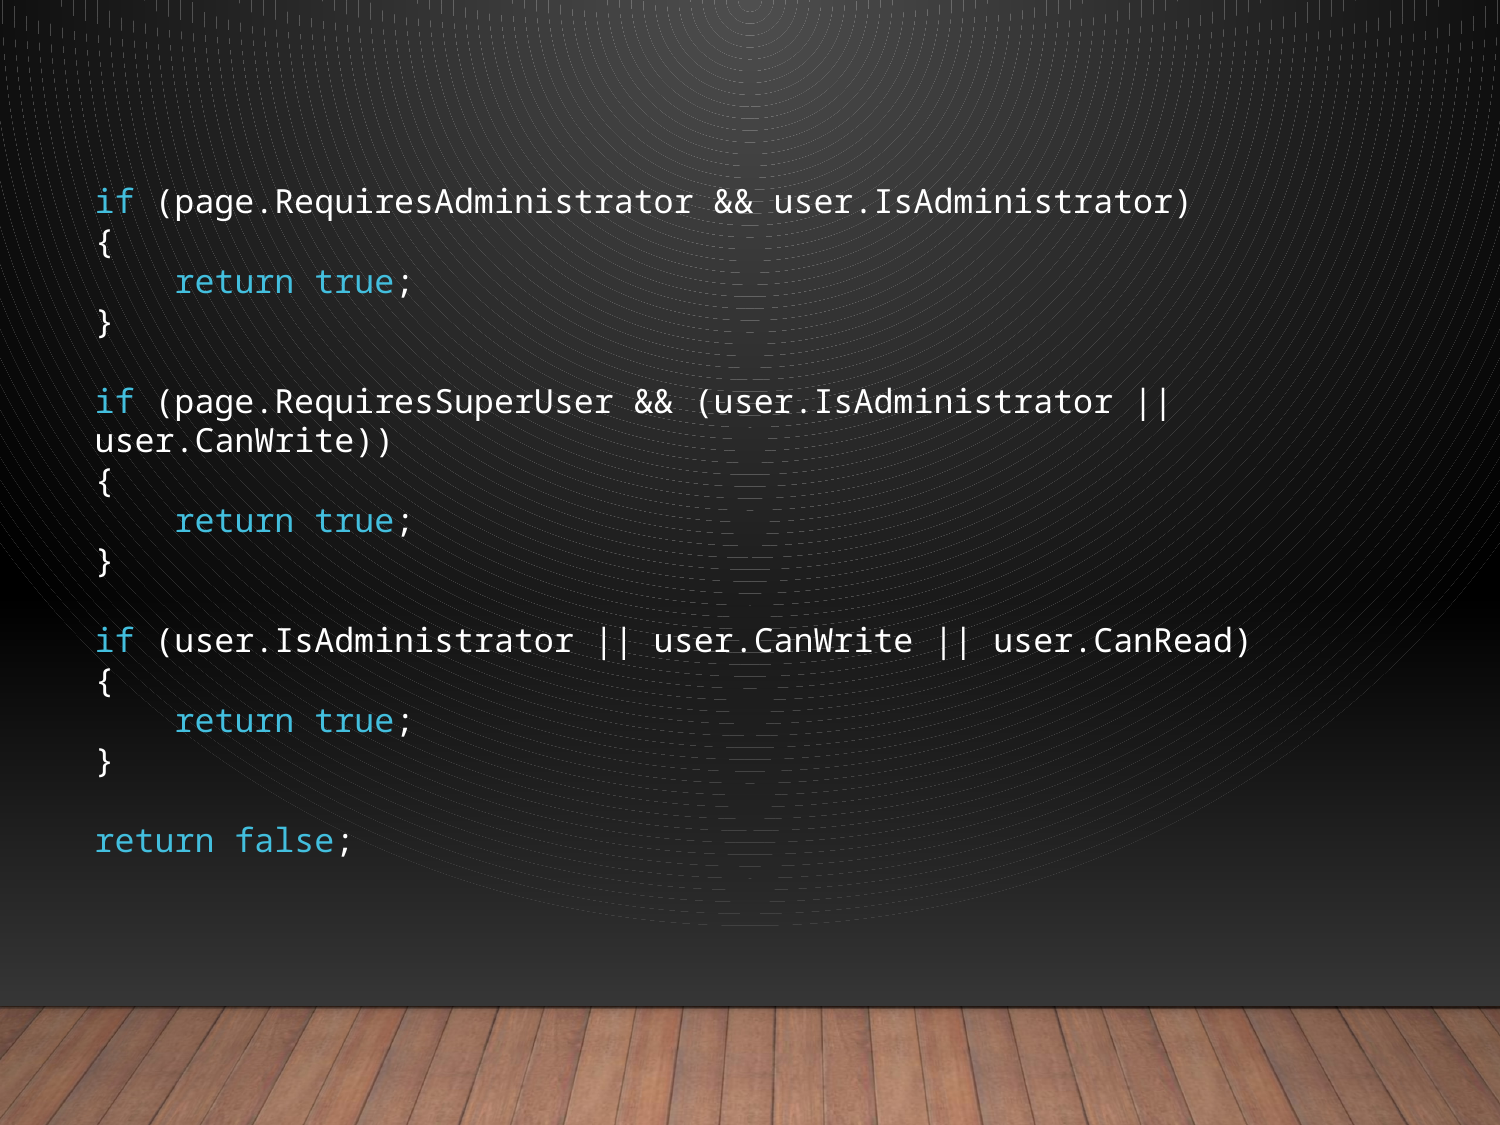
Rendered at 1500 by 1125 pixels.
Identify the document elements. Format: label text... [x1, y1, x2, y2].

picture [0, 1006, 1500, 1125]
text_box if (page.RequiresAdministrator && user.IsAdministrator) { return true; } if (page.RequiresSuperUser && (user.IsAdministrator || user.CanWrite)) { return true; } if (user.IsAdministrator || user.CanWrite || user.CanRead) { return true; } return false; [79, 172, 1420, 867]
